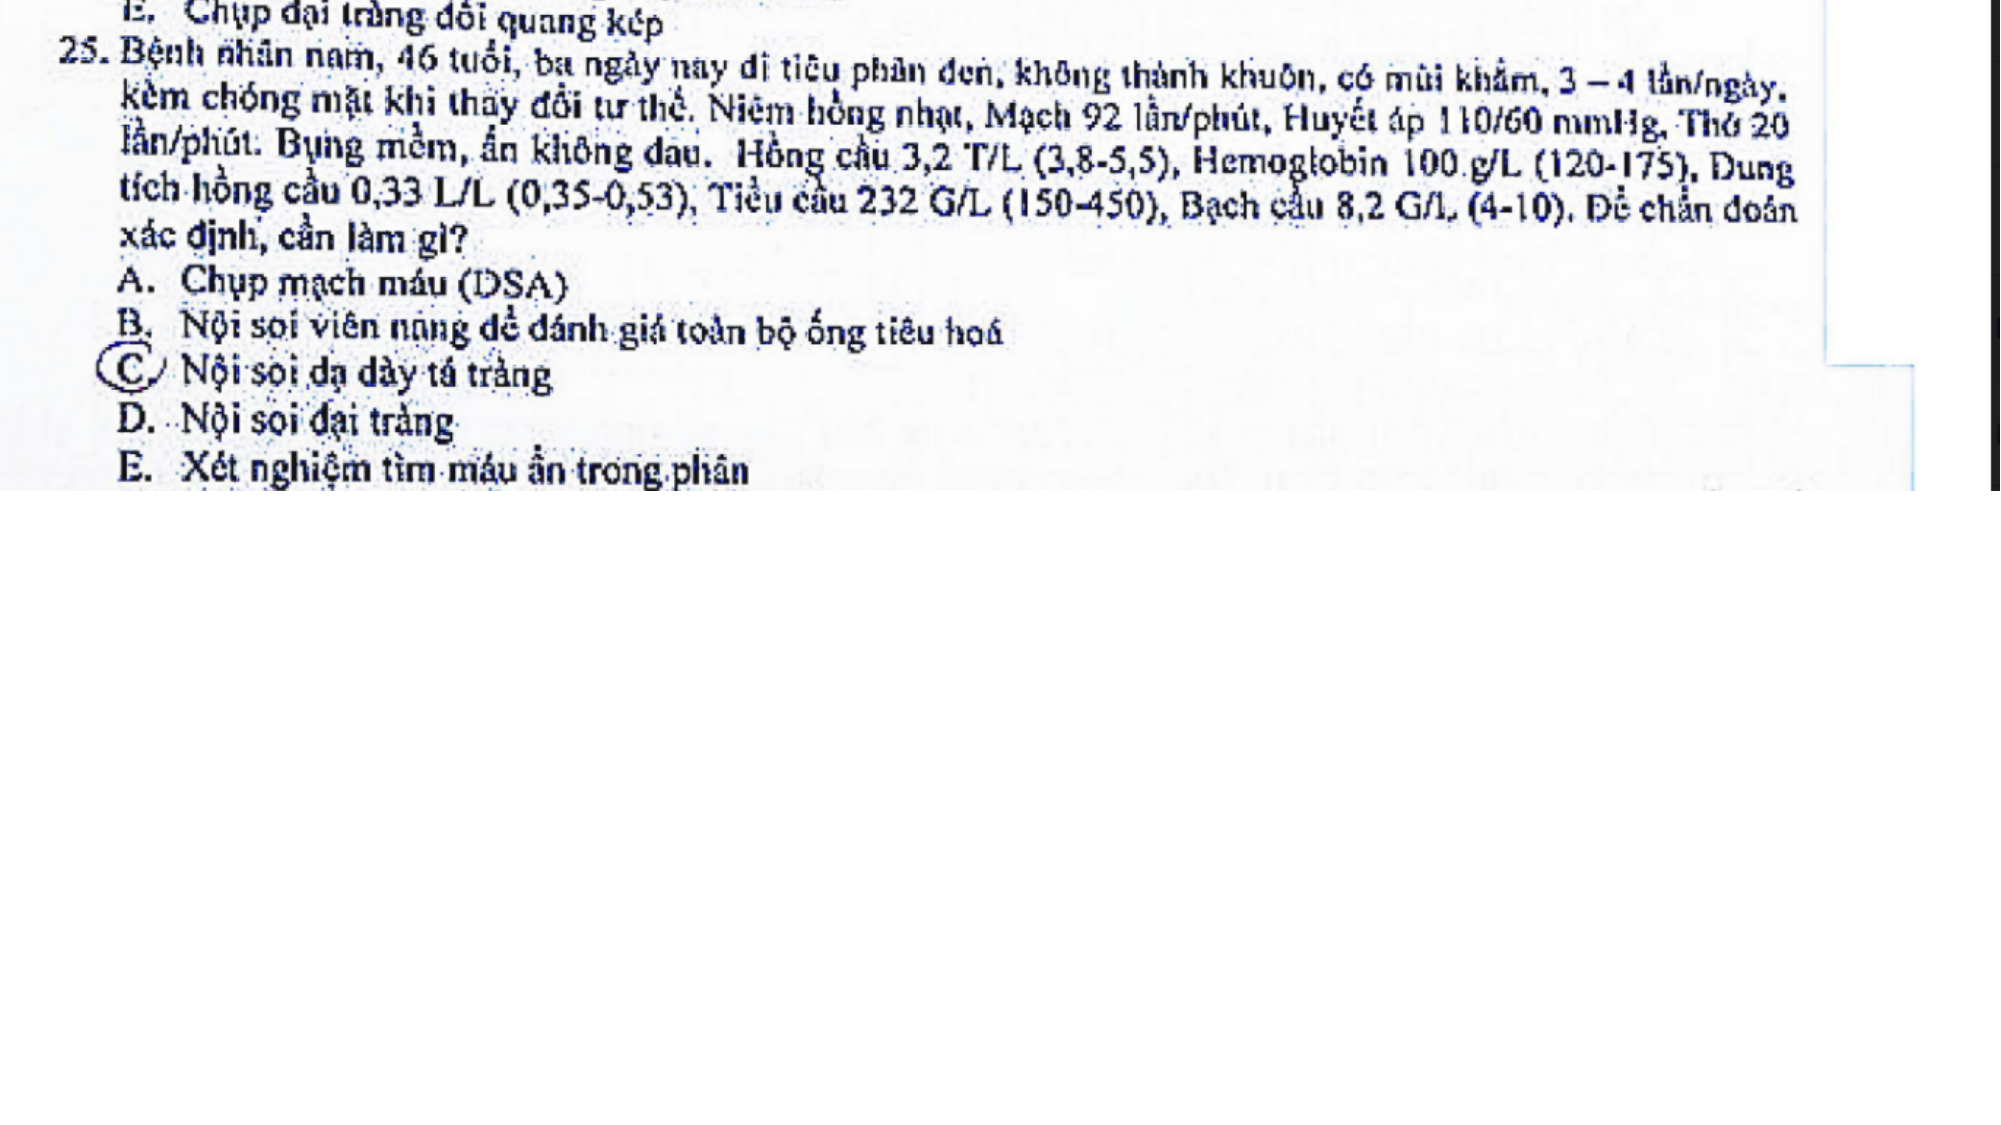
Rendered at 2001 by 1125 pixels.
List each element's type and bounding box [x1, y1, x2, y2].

picture [0, 0, 2000, 491]
